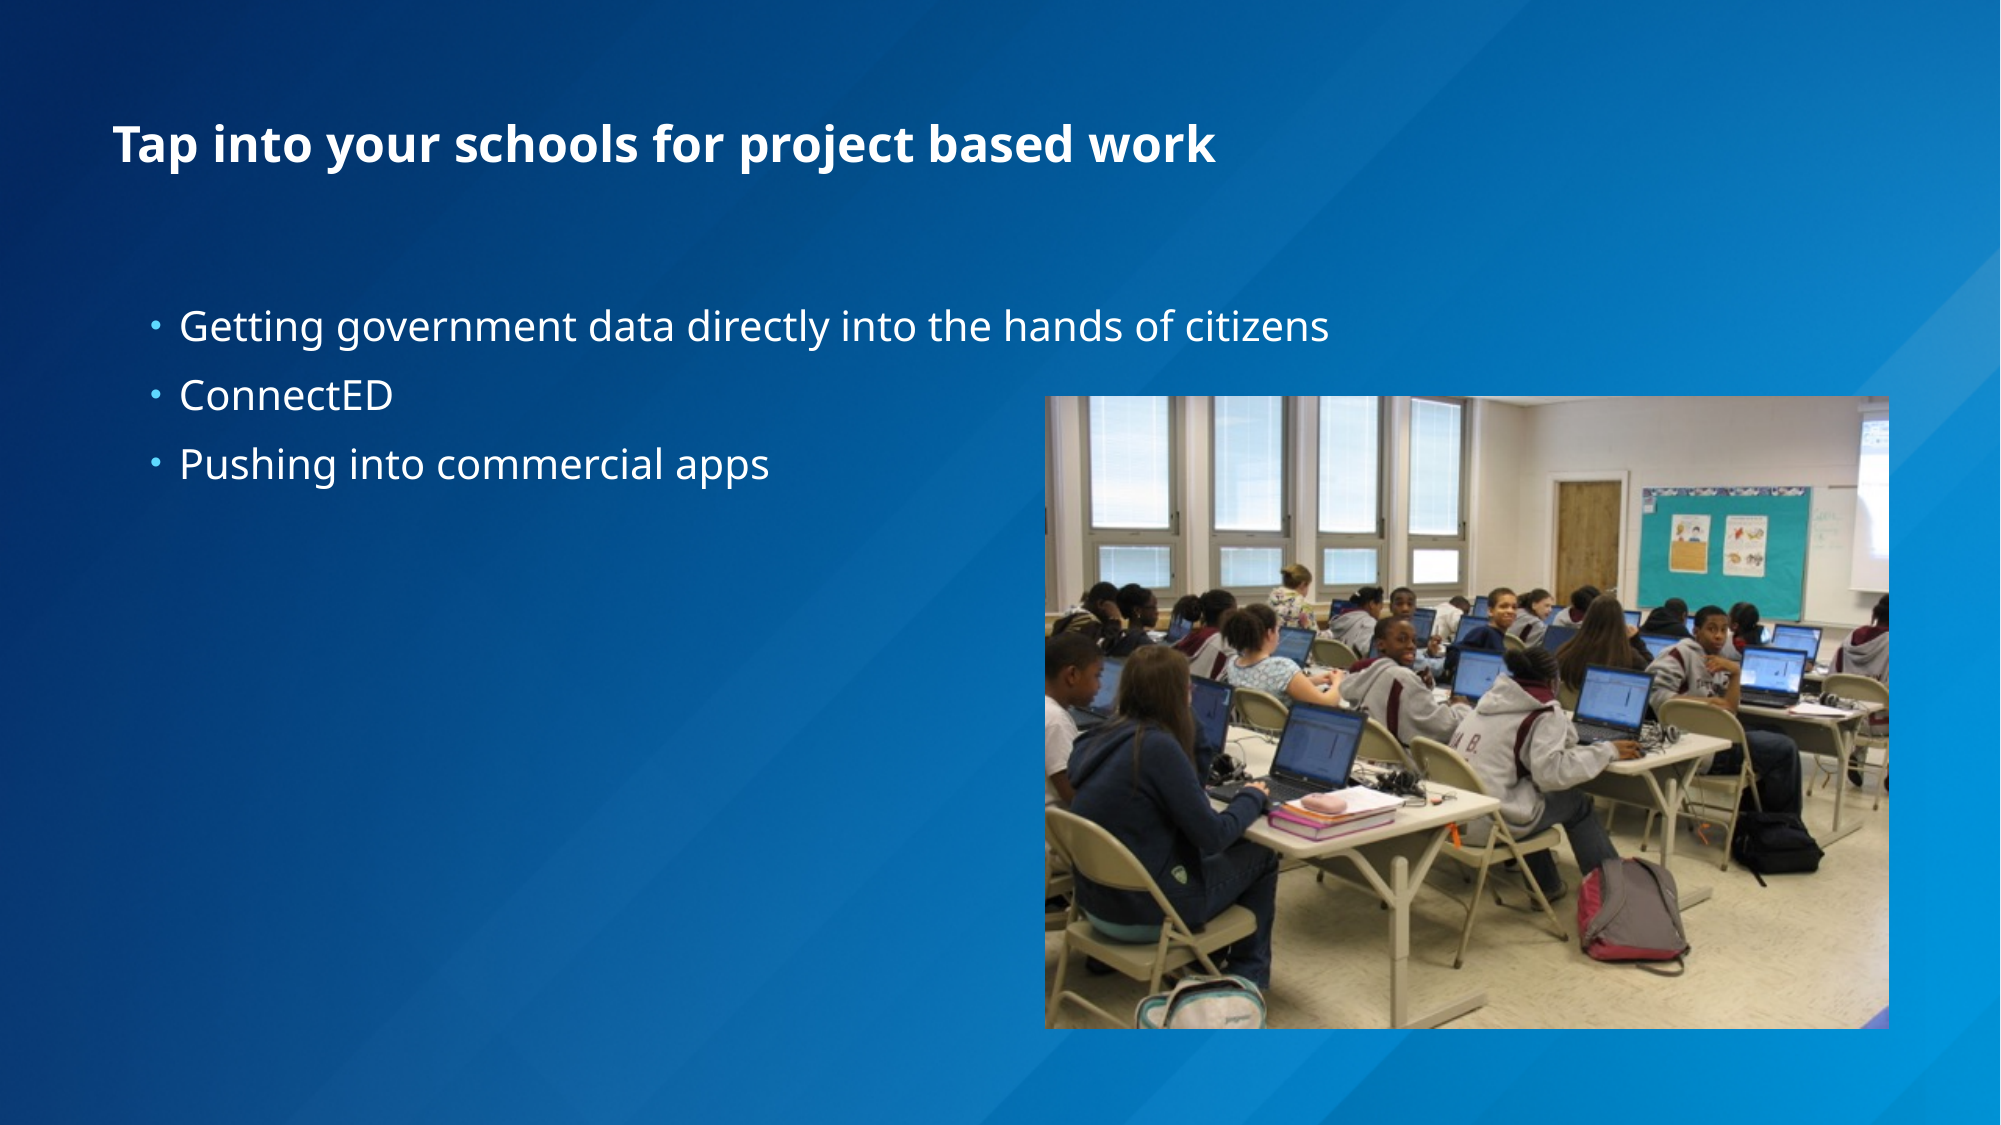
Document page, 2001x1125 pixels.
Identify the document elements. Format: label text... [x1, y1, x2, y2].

picture [1045, 396, 1889, 1030]
title Tap into your schools for project based work [112, 111, 1889, 173]
list Getting government data directly into the hands of citizens ConnectED Pushing into commercial apps [150, 299, 1851, 863]
